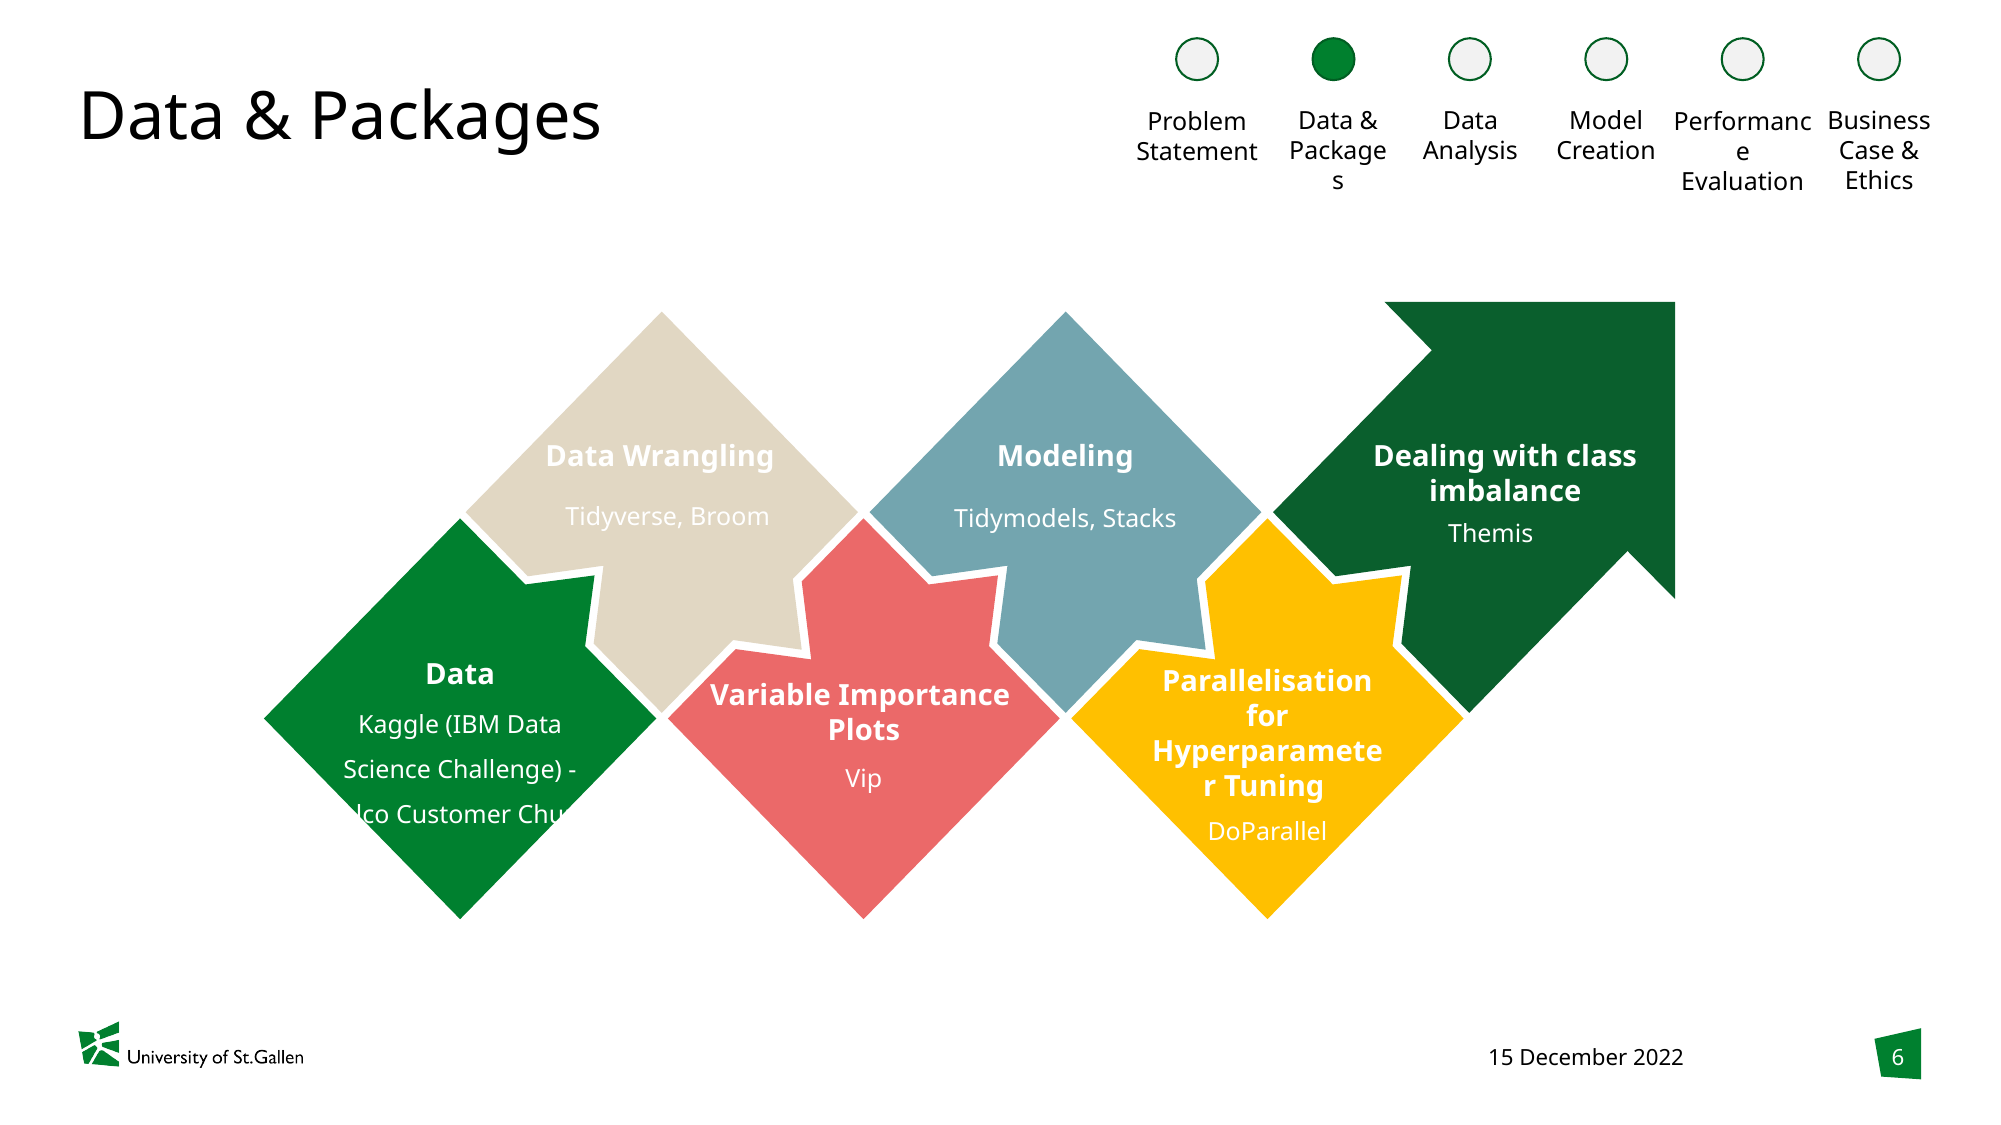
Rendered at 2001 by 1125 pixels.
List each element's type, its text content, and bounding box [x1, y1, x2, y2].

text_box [1119, 38, 1966, 175]
title Data & Packages [78, 82, 1922, 216]
slide_number 6 [1874, 1042, 1922, 1103]
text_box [263, 301, 1676, 920]
picture [78, 1021, 303, 1068]
